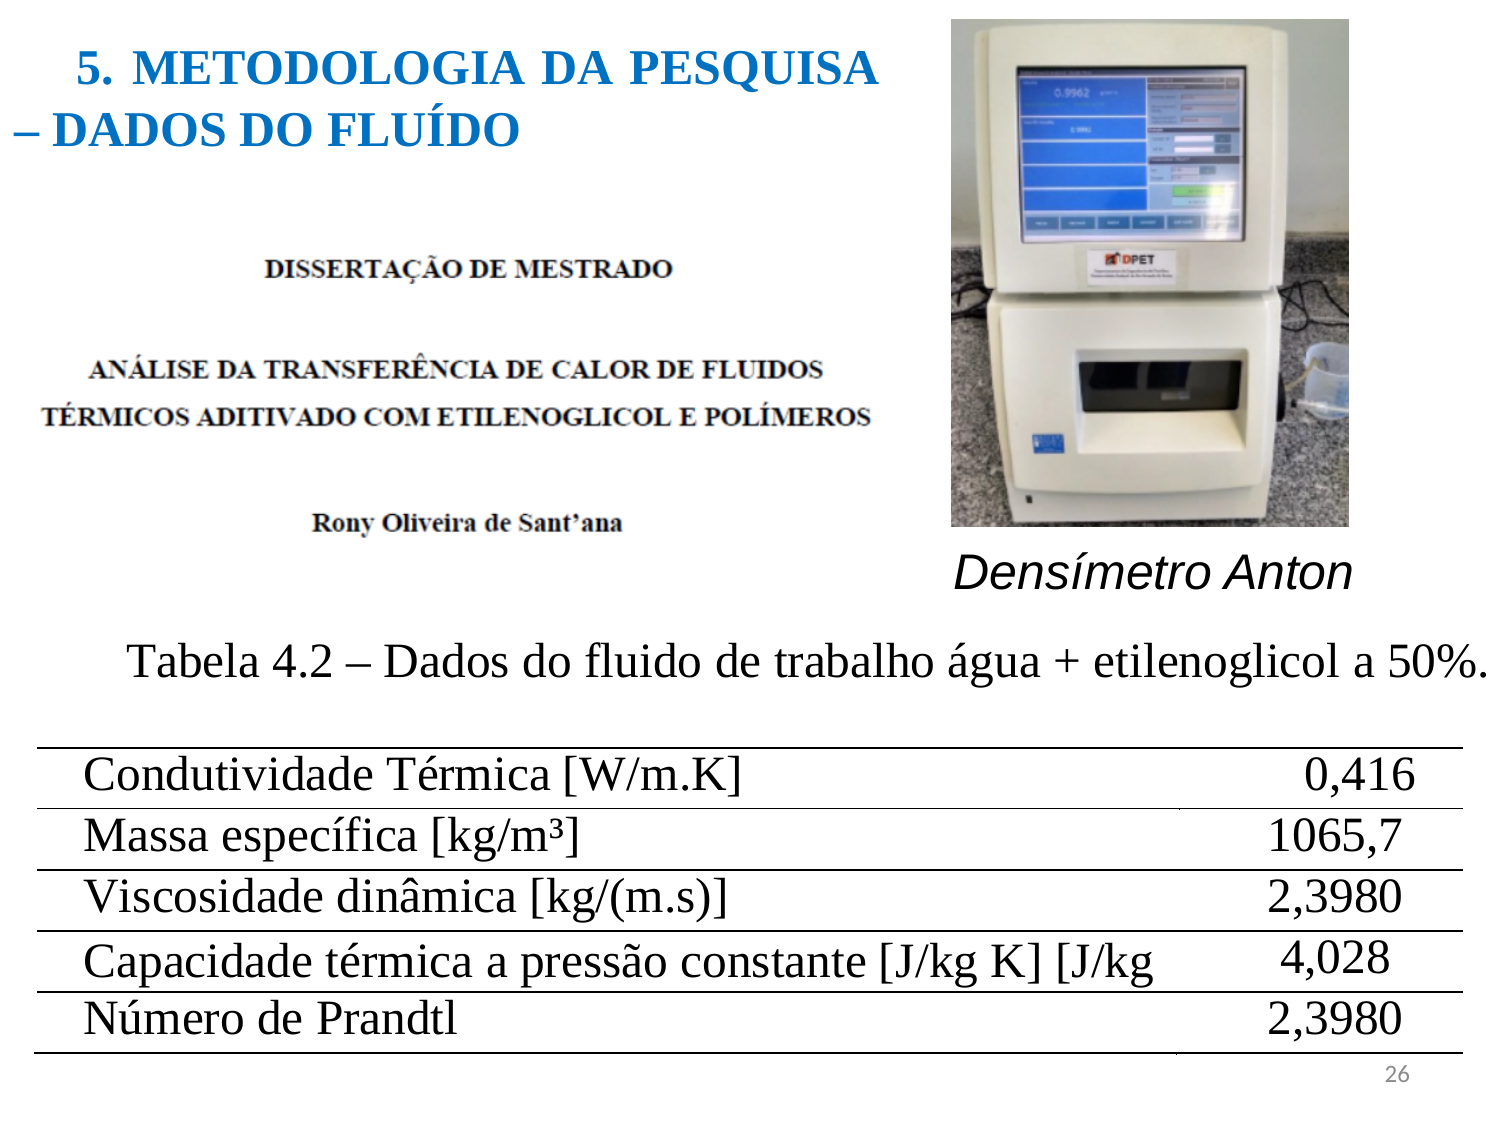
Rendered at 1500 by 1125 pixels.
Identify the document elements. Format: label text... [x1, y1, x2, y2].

picture [23, 220, 895, 565]
picture [0, 633, 1500, 1125]
text_box Densímetro Anton [938, 531, 1471, 607]
picture [951, 18, 1349, 528]
text_box 5. METODOLOGIA DA PESQUISA – DADOS DO FLUÍDO [0, 19, 892, 279]
